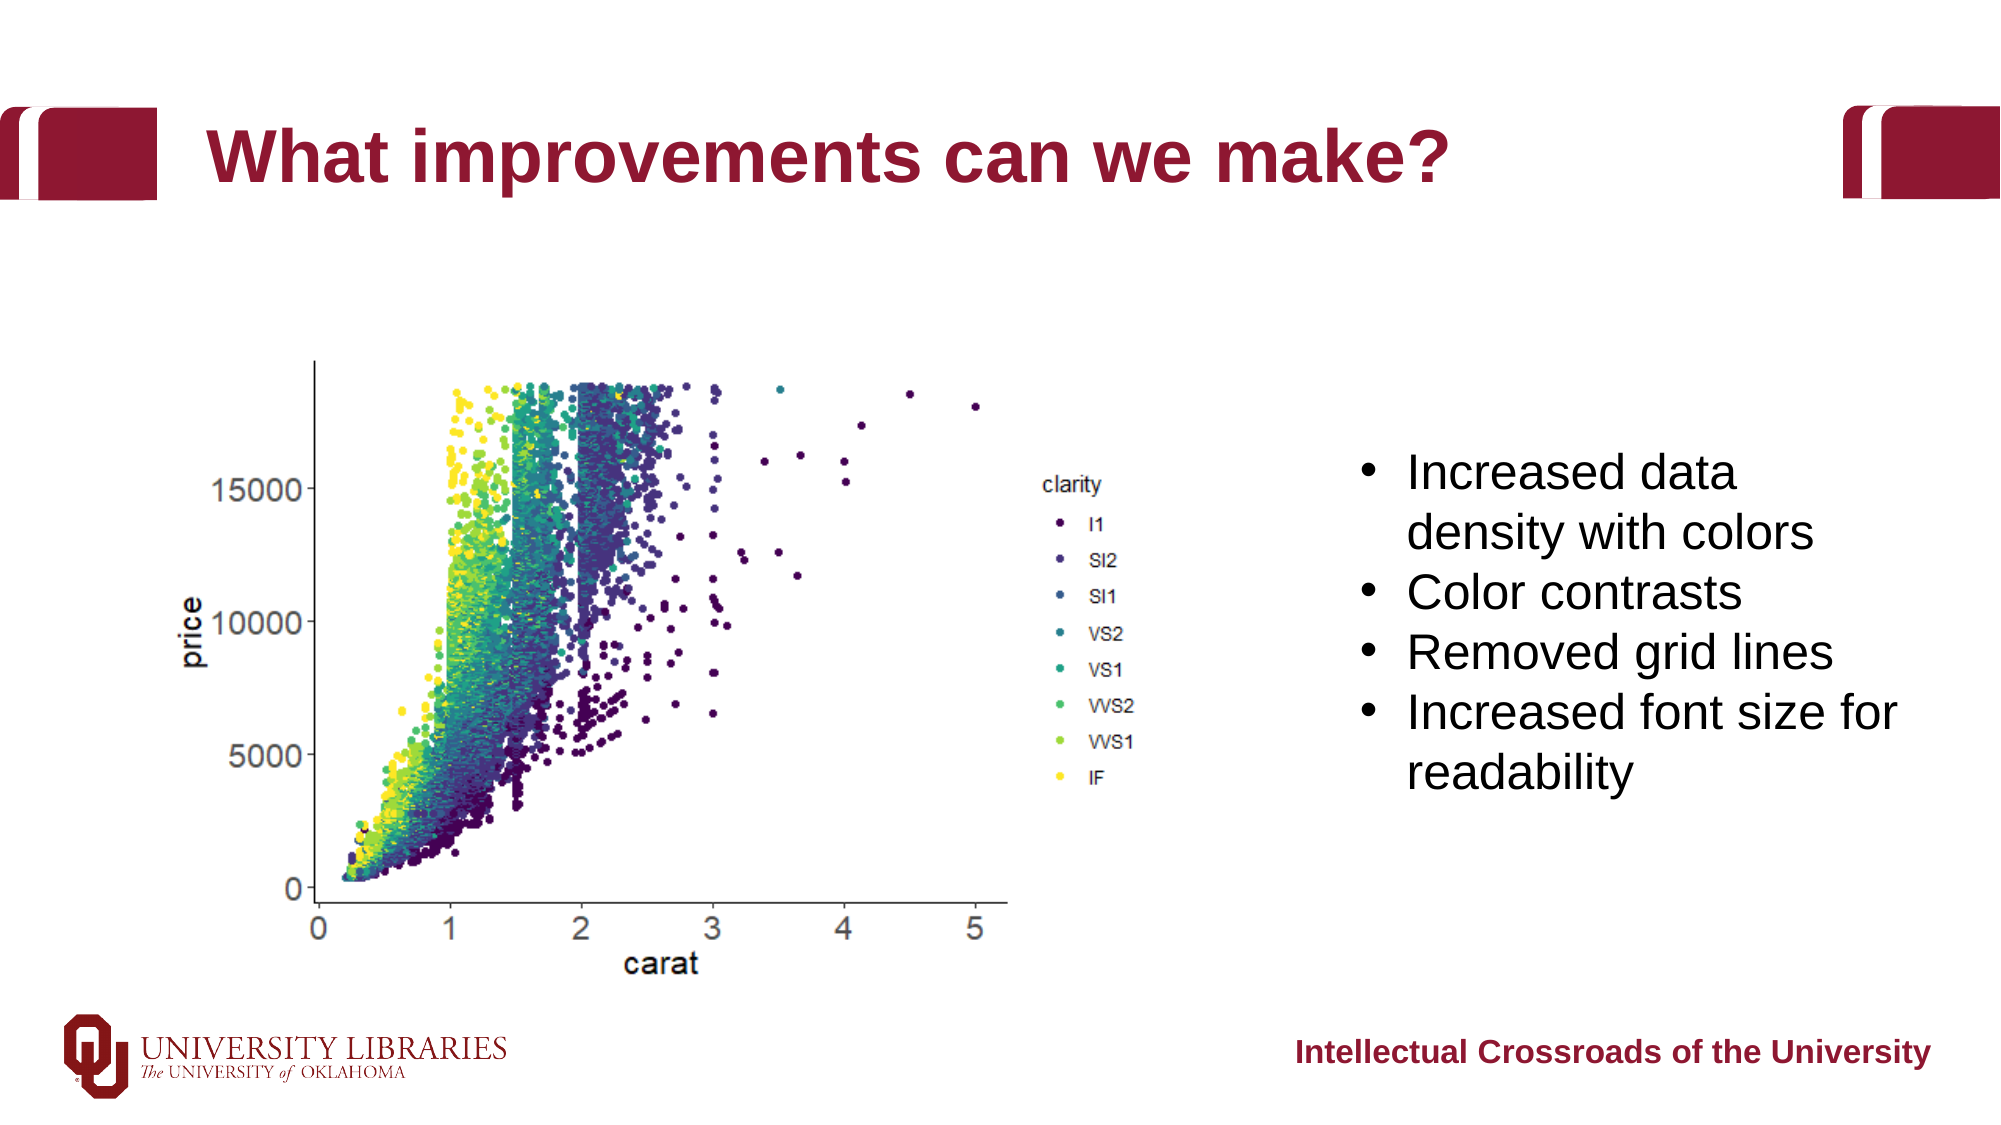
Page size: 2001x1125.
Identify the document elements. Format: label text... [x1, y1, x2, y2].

text_box [137, 59, 1863, 278]
text_box Increased data density with colors Color contrasts Removed grid lines Increased font size for readability [1270, 431, 1923, 867]
picture [41, 350, 1158, 1112]
